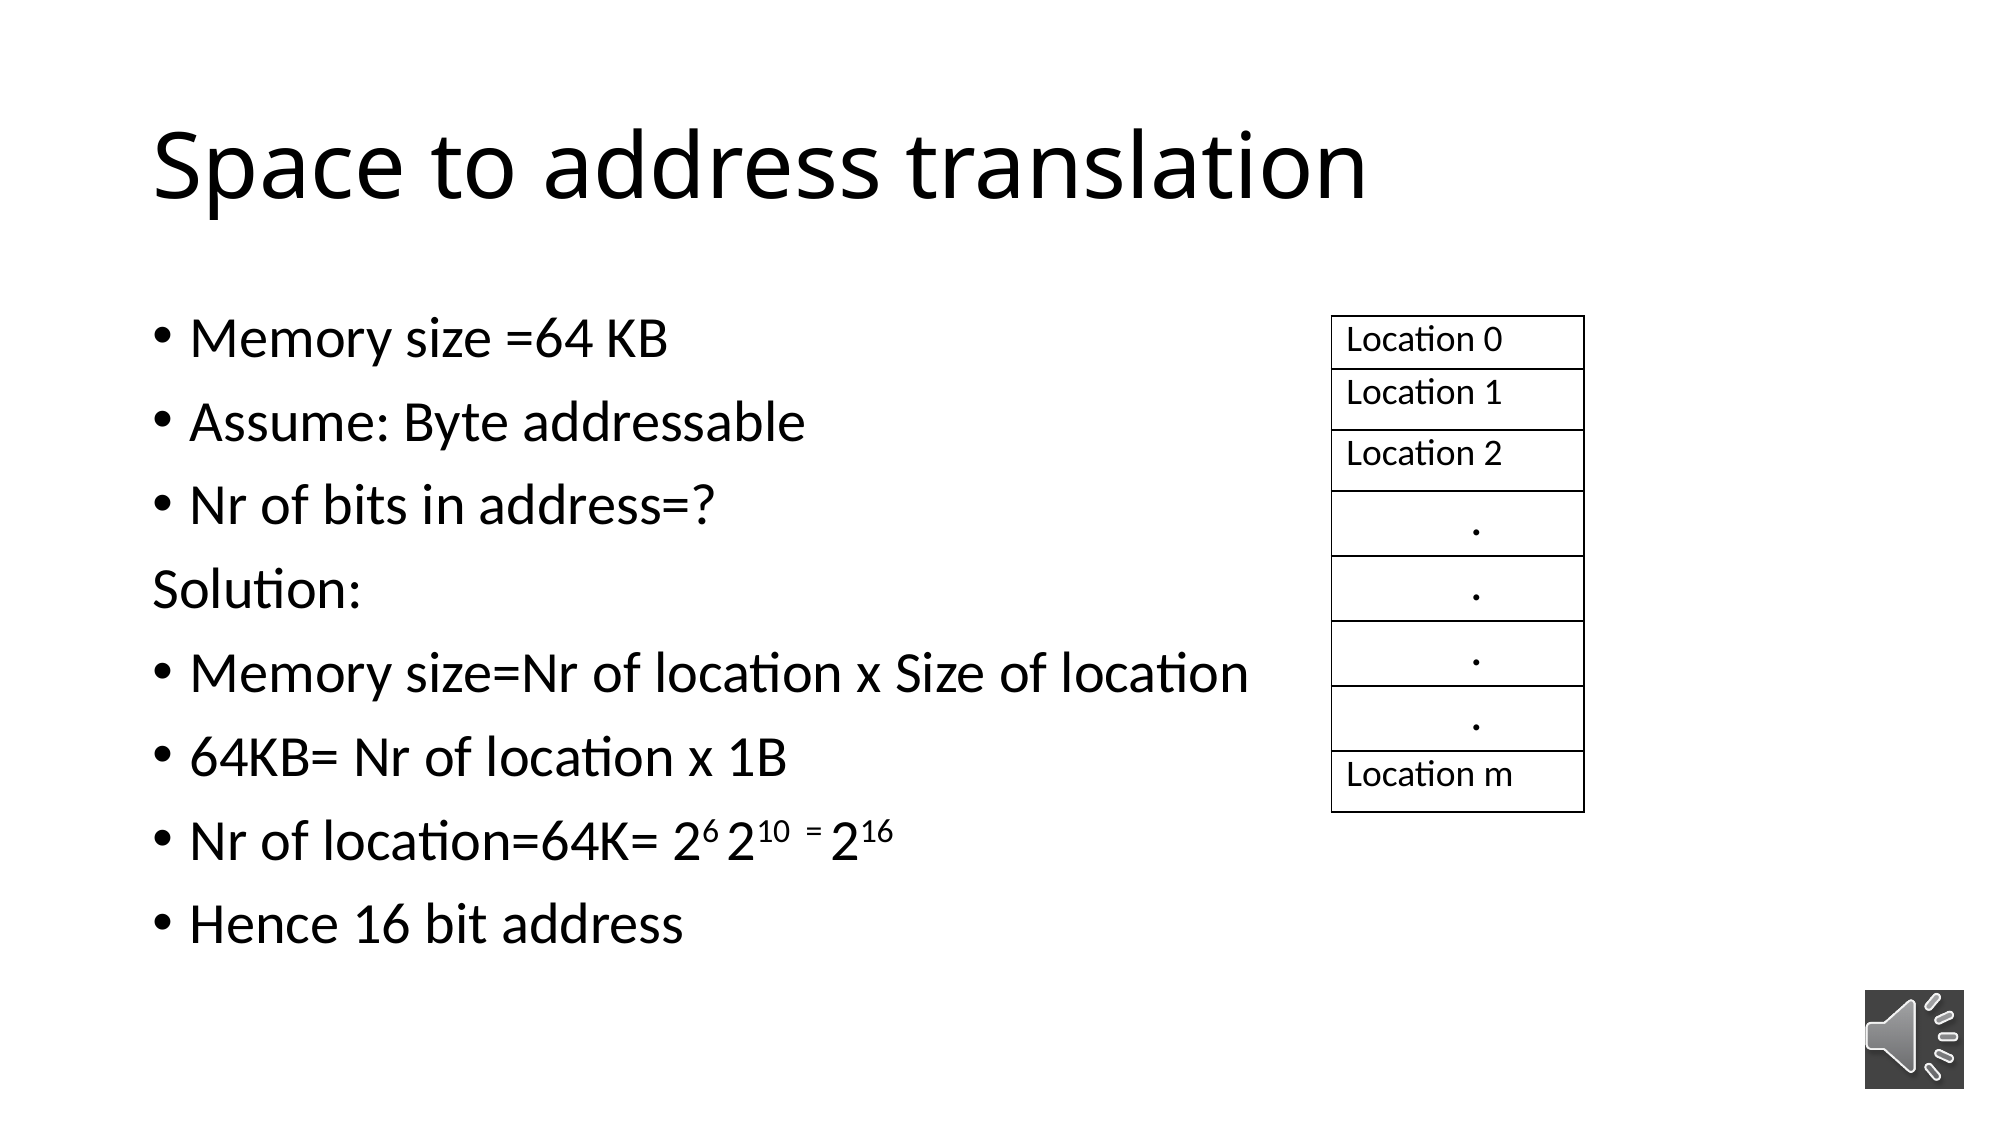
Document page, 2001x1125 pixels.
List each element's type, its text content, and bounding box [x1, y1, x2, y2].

table_cell . [1332, 622, 1583, 685]
table_header Location 0 [1332, 317, 1583, 368]
table_cell . [1332, 687, 1583, 750]
list Memory size =64 KB Assume: Byte addressable Nr of bits in address=? Solution: Memory size=Nr of location x Size of location 64KB= Nr of location x 1B Nr of location=64K= 26 210 = 216 Hence 16 bit address [137, 299, 1863, 1014]
table_cell . [1332, 492, 1583, 555]
picture [1864, 989, 1965, 1090]
table_cell Location 2 [1332, 431, 1583, 490]
title Space to address translation [137, 59, 1863, 278]
table_cell Location 1 [1332, 370, 1583, 429]
table_cell Location m [1332, 752, 1583, 811]
table_cell . [1332, 557, 1583, 620]
